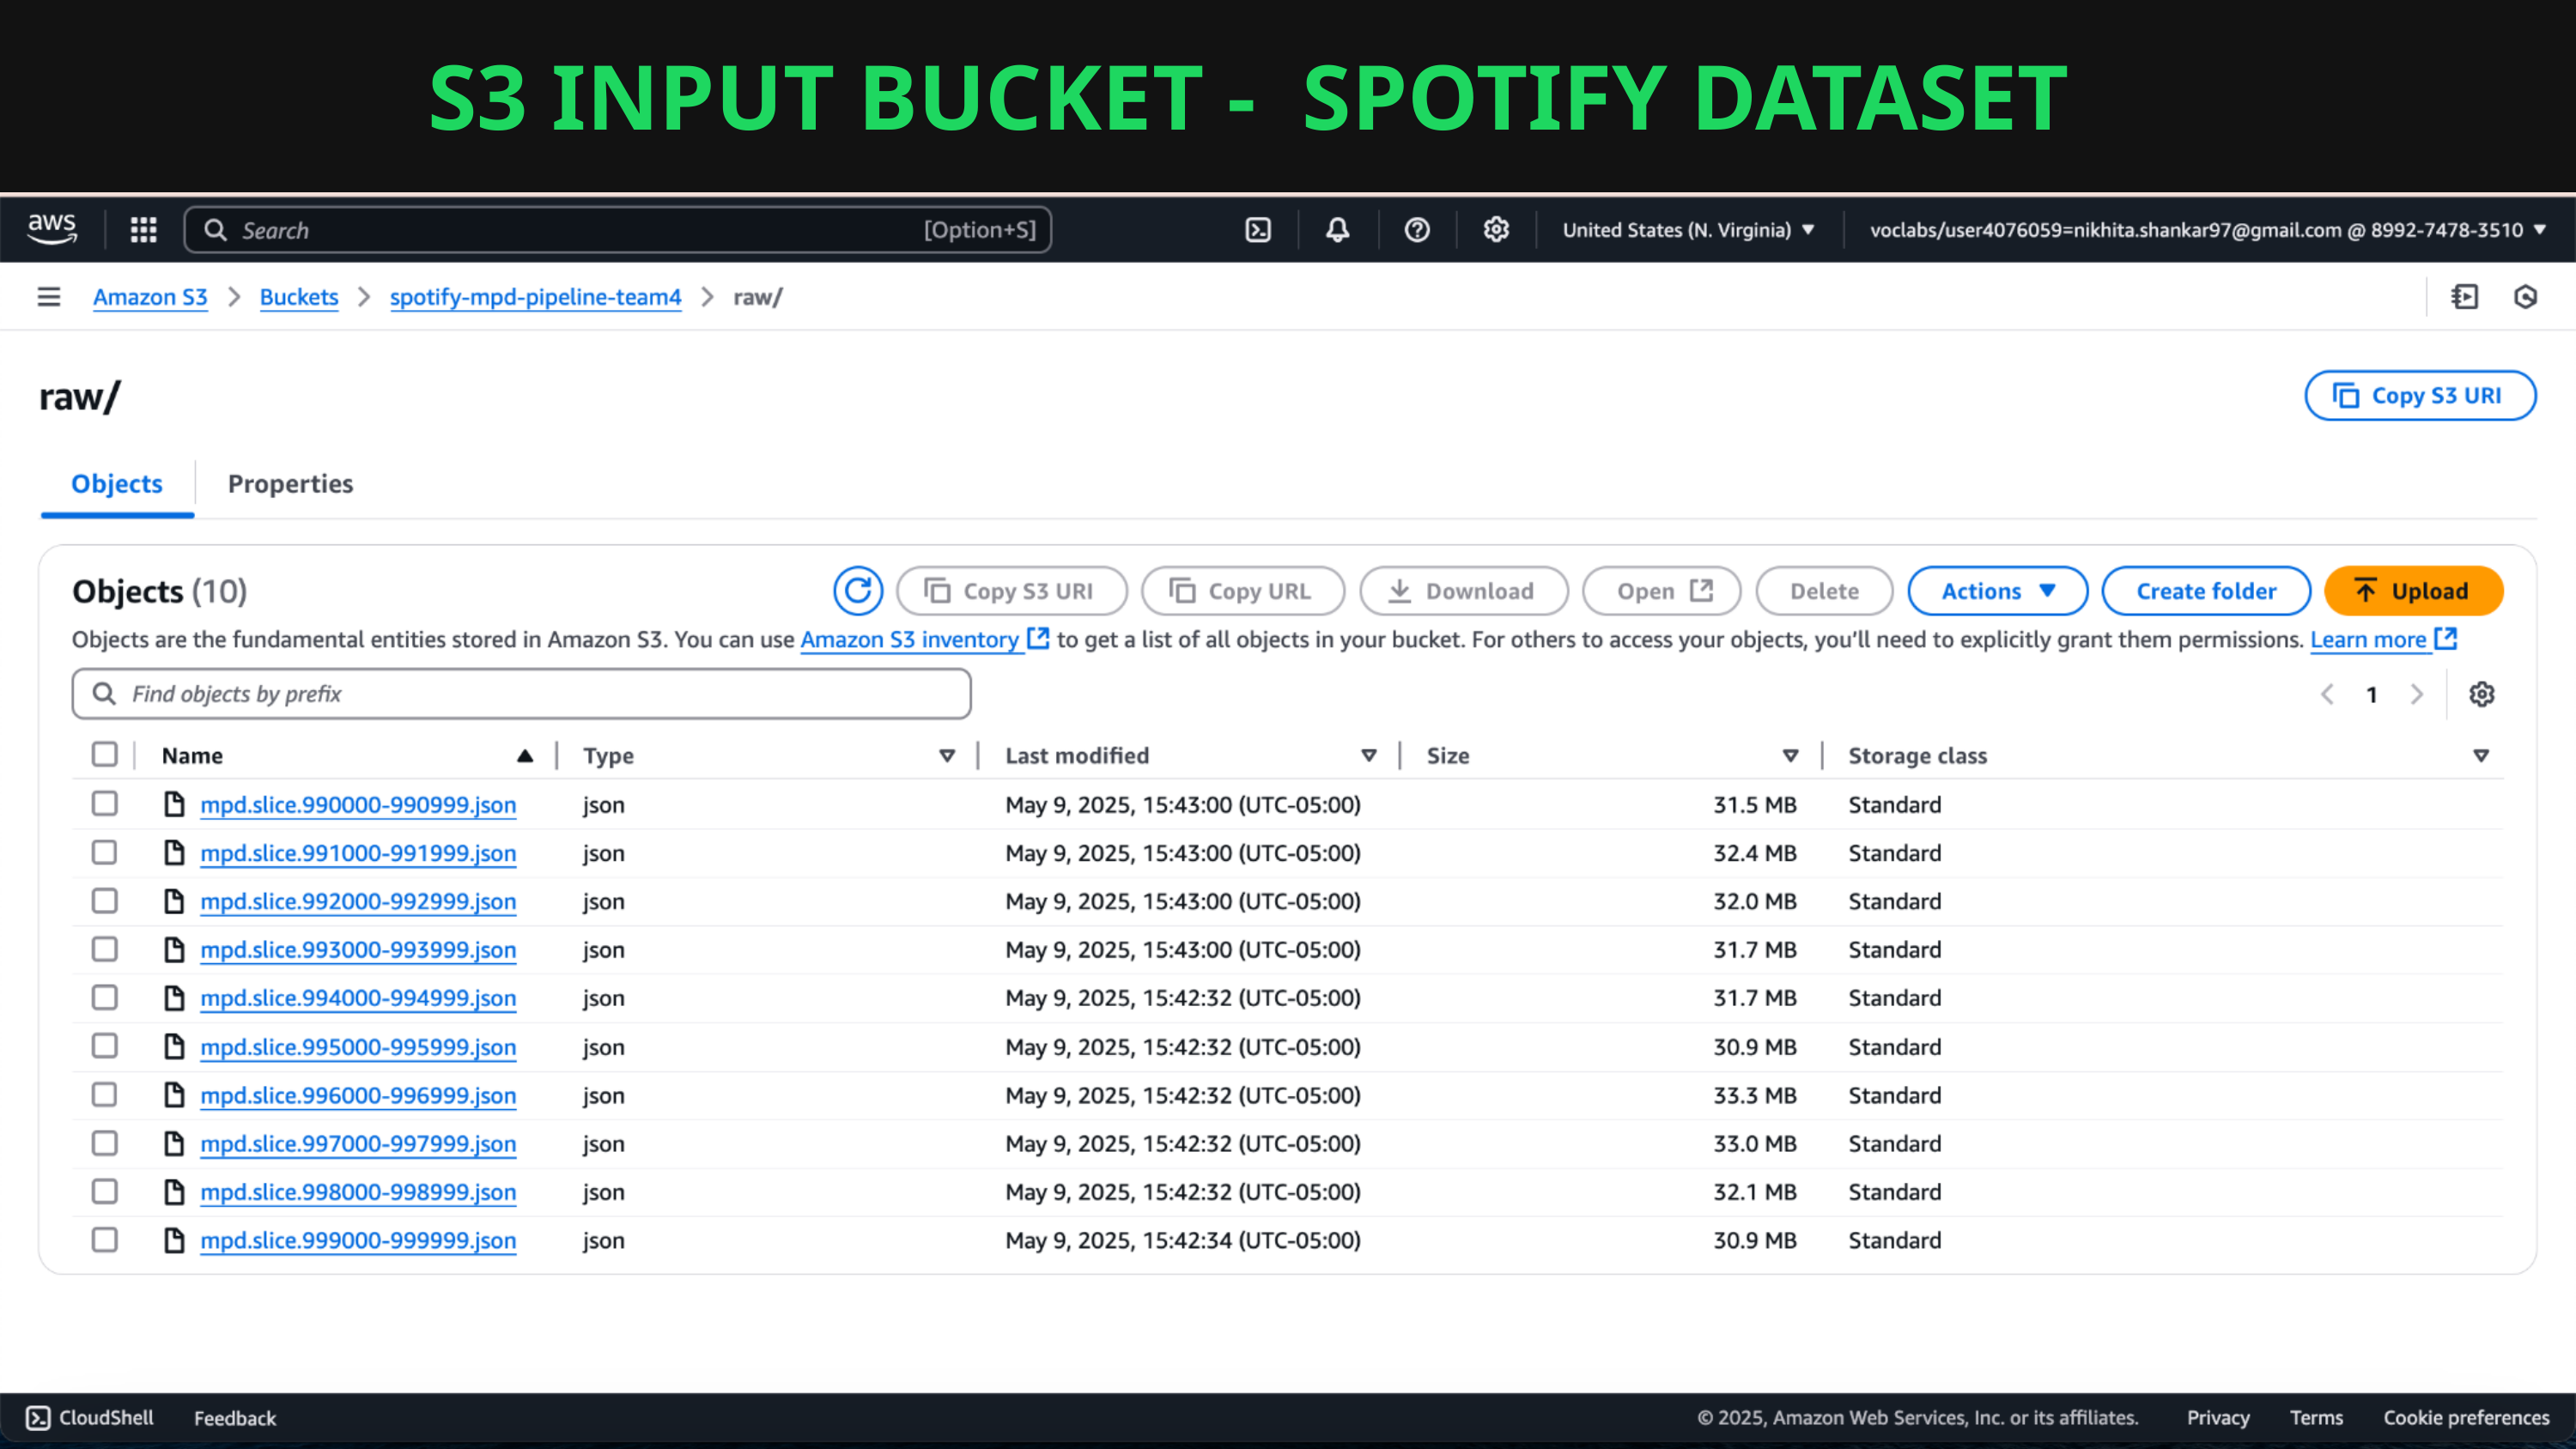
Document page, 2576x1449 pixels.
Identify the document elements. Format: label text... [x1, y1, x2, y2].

text_box S3 INPUT BUCKET - SPOTIFY DATASET [36, 39, 2462, 255]
text_box [0, 192, 2576, 1449]
